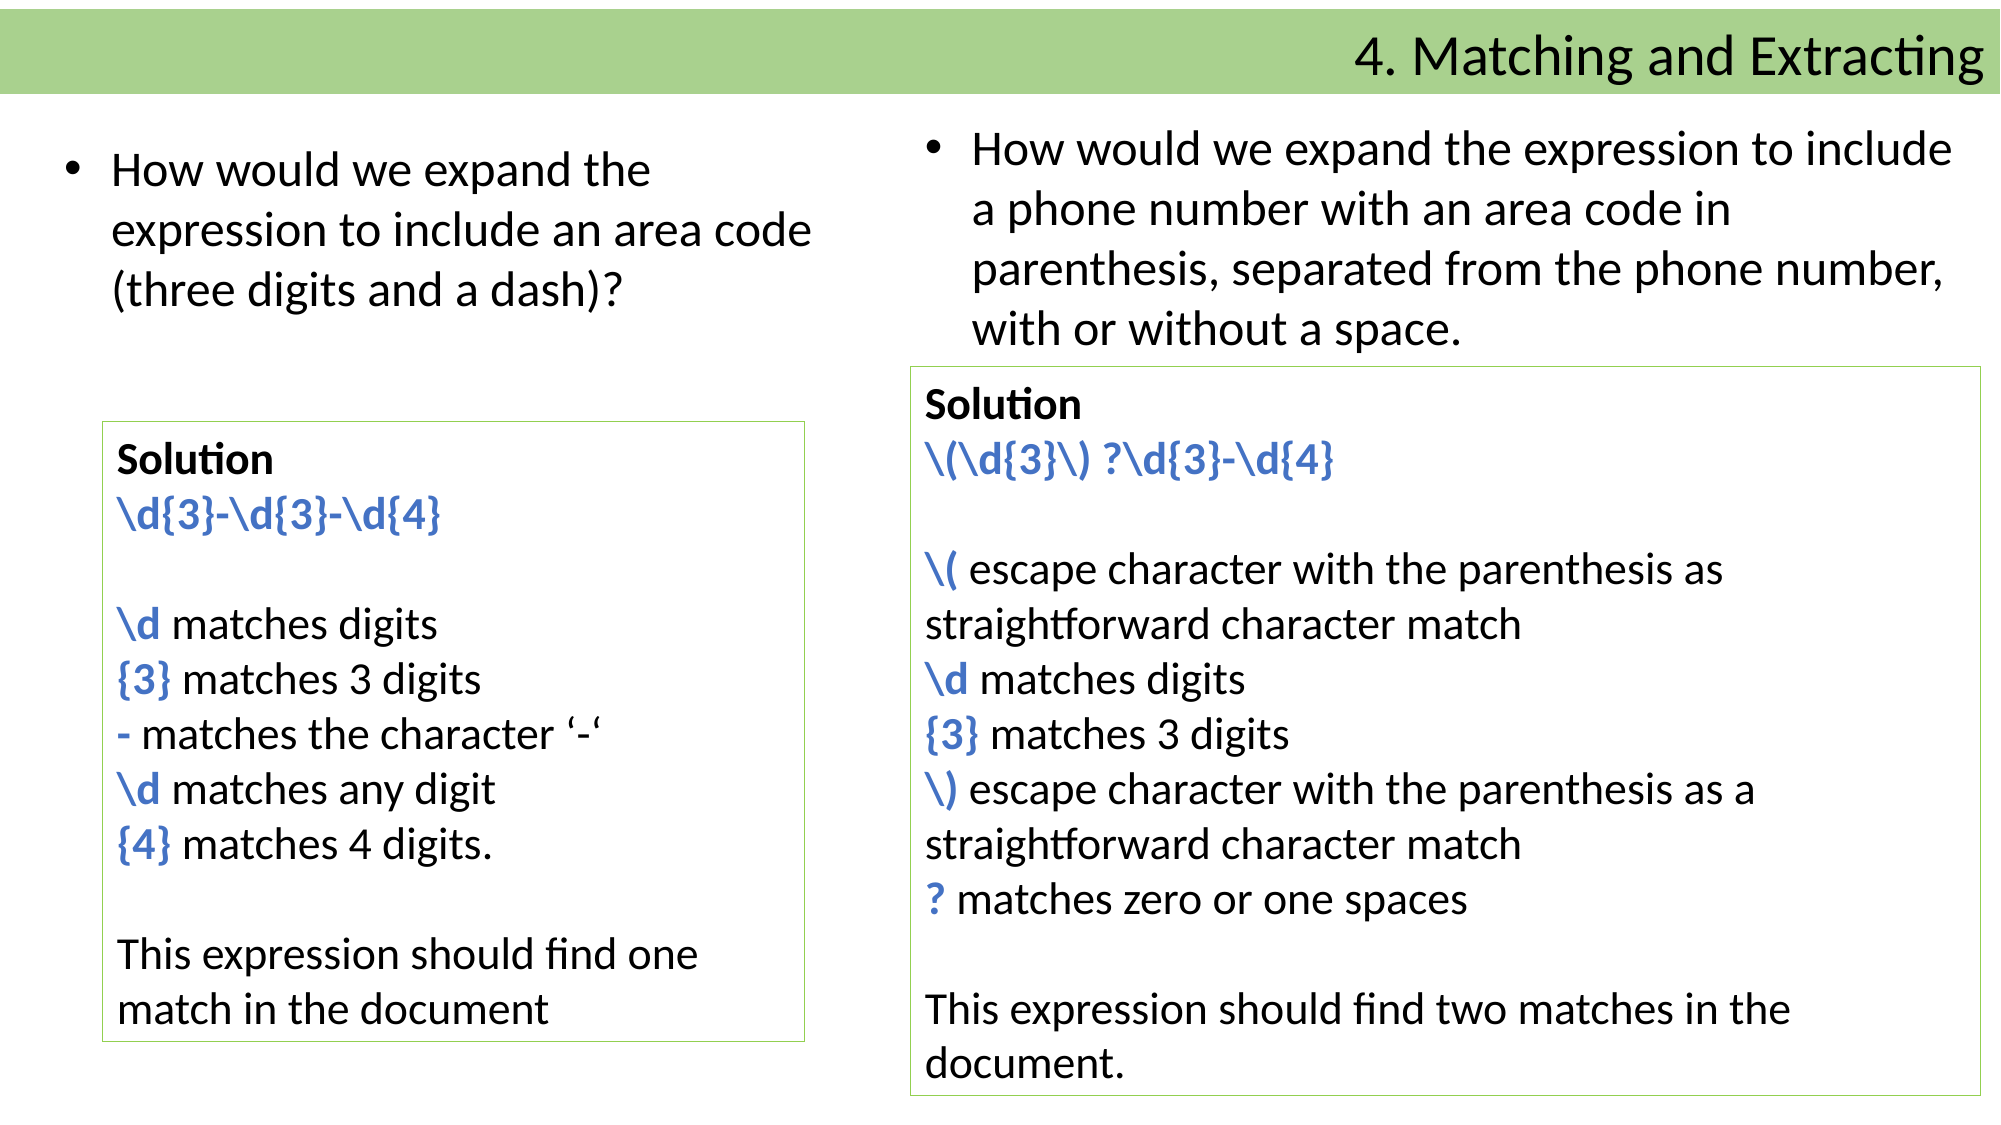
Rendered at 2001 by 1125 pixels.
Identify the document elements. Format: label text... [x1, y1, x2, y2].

text_box 4. Matching and Extracting [0, 9, 2000, 94]
text_box How would we expand the expression to include an area code (three digits and a dash)? [49, 129, 858, 385]
text_box How would we expand the expression to include a phone number with an area code in parenthesis, separated from the phone number, with or without a space. [910, 108, 1981, 364]
text_box Solution \(\d{3}\) ?\d{3}-\d{4} \( escape character with the parenthesis as straightforward character match \d matches digits {3} matches 3 digits \) escape character with the parenthesis as a straightforward character match ? matches zero or one spaces This expression should find two matches in the document. [910, 366, 1981, 1096]
text_box Solution \d{3}-\d{3}-\d{4} \d matches digits {3} matches 3 digits - matches the character ‘-‘ \d matches any digit {4} matches 4 digits. This expression should find one match in the document [102, 421, 805, 1042]
